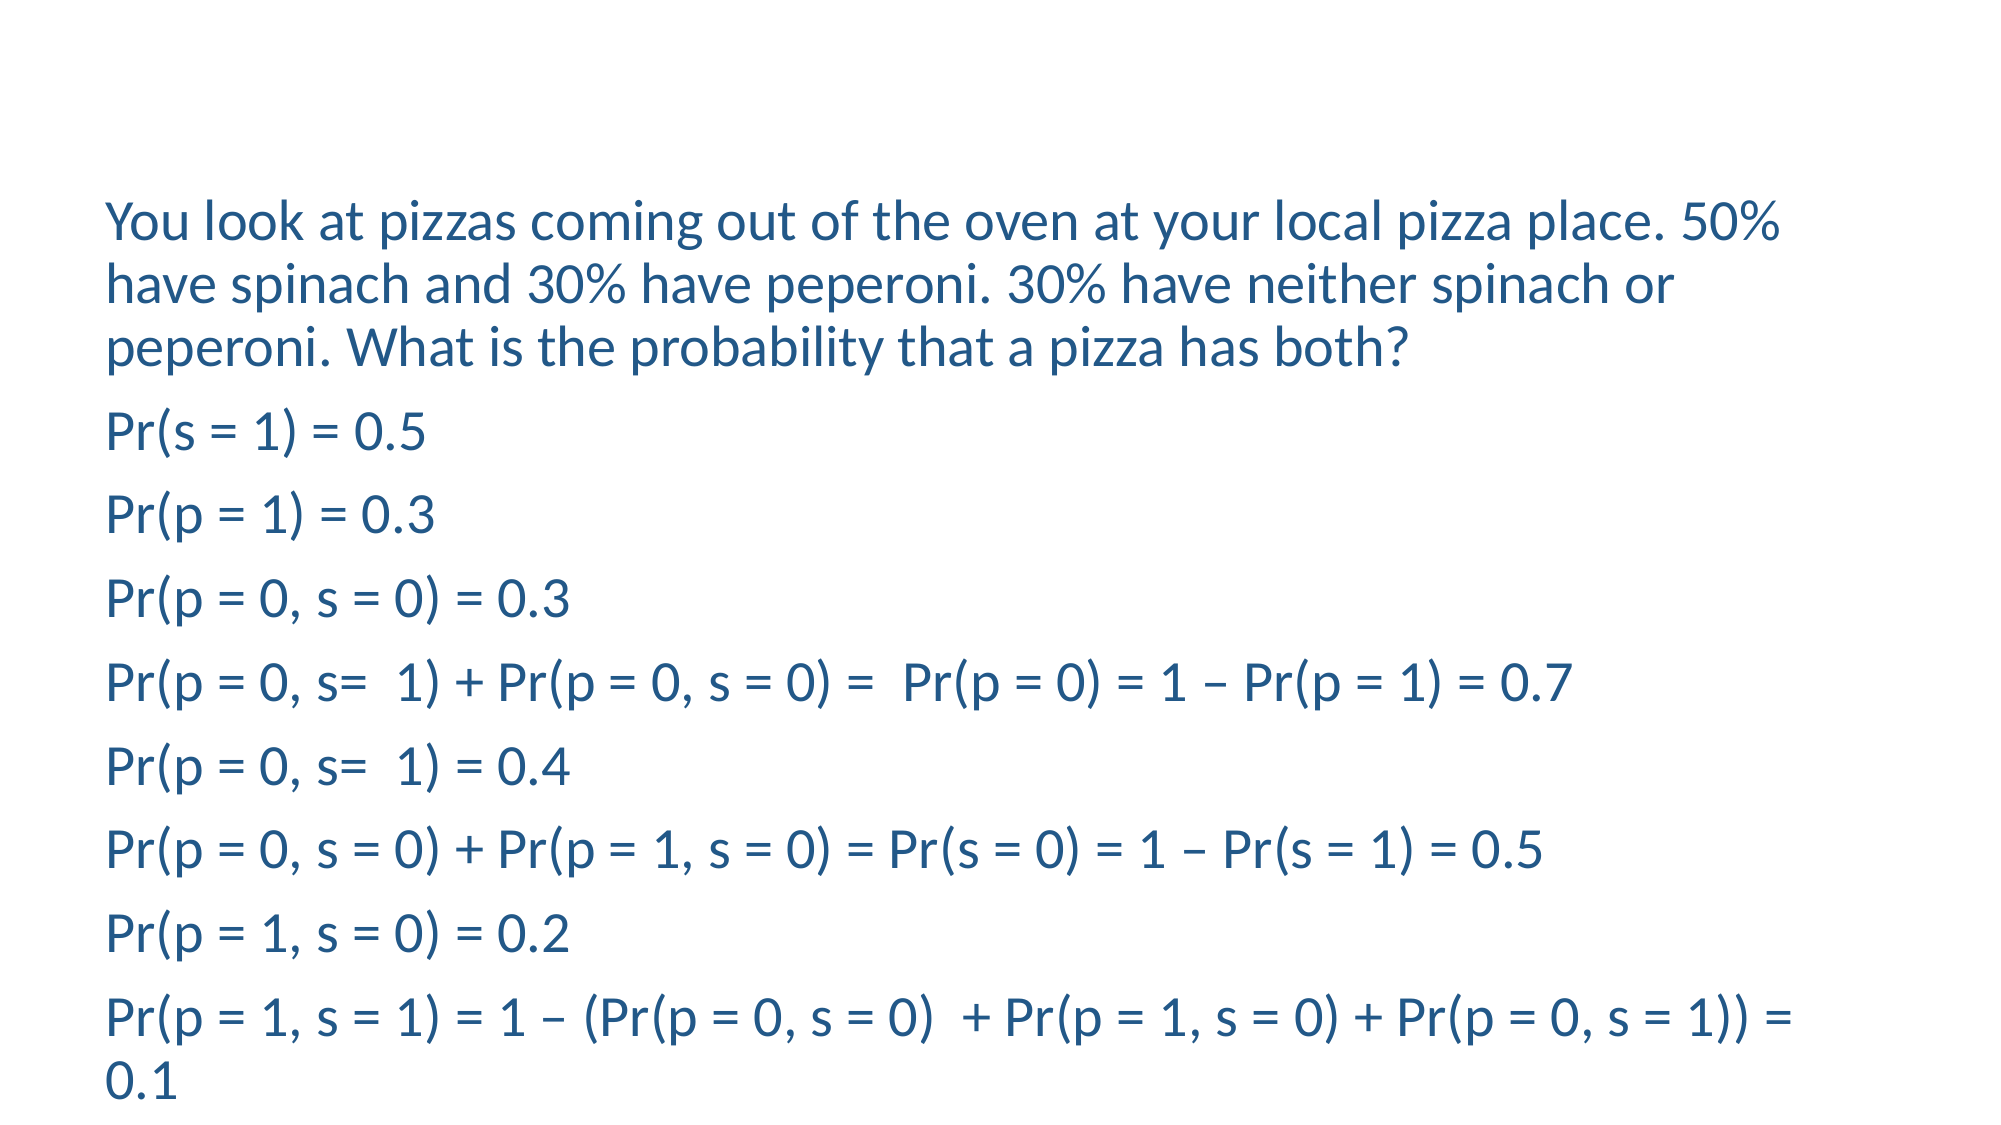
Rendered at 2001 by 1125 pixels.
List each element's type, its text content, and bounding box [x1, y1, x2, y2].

list You look at pizzas coming out of the oven at your local pizza place. 50% have spinach and 30% have peperoni. 30% have neither spinach or peperoni. What is the probability that a pizza has both? Pr(s = 1) = 0.5 Pr(p = 1) = 0.3 Pr(p = 0, s = 0) = 0.3 Pr(p = 0, s= 1) + Pr(p = 0, s = 0) = Pr(p = 0) = 1 – Pr(p = 1) = 0.7 Pr(p = 0, s= 1) = 0.4 Pr(p = 0, s = 0) + Pr(p = 1, s = 0) = Pr(s = 0) = 1 – Pr(s = 1) = 0.5 Pr(p = 1, s = 0) = 0.2 Pr(p = 1, s = 1) = 1 – (Pr(p = 0, s = 0) + Pr(p = 1, s = 0) + Pr(p = 0, s = 1)) = 0.1 [90, 182, 1816, 1125]
